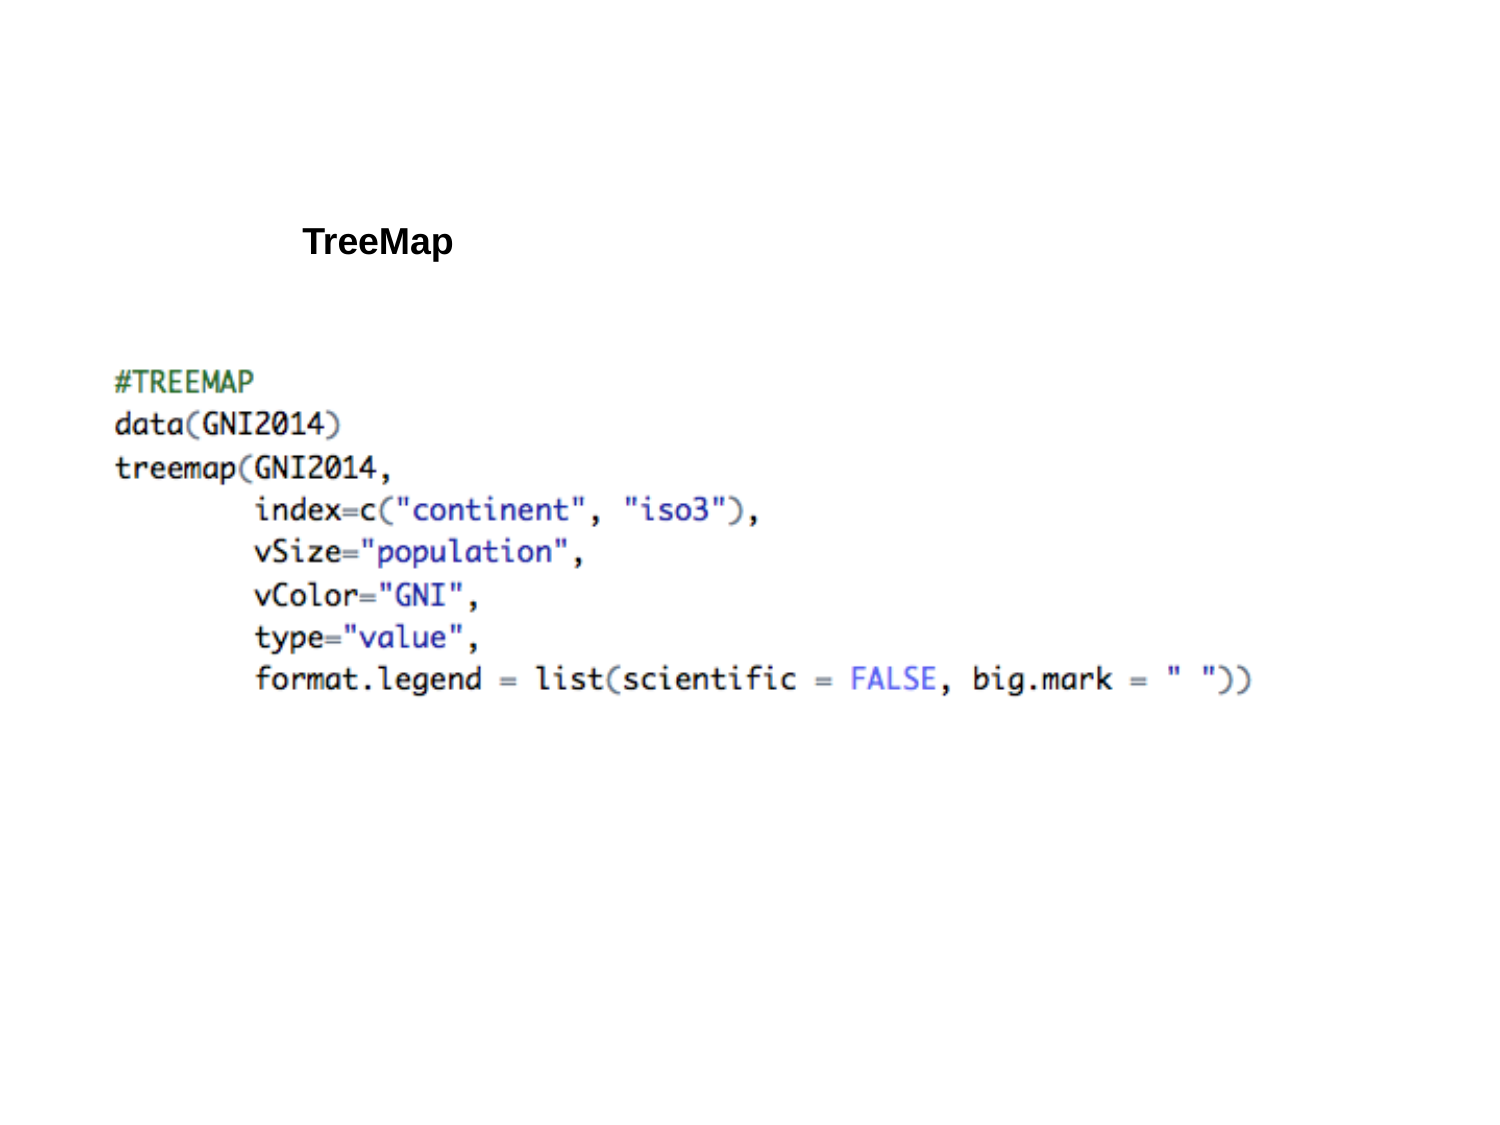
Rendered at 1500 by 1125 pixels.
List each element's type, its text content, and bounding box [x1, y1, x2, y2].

picture [110, 362, 1388, 761]
text_box TreeMap [287, 218, 1258, 270]
